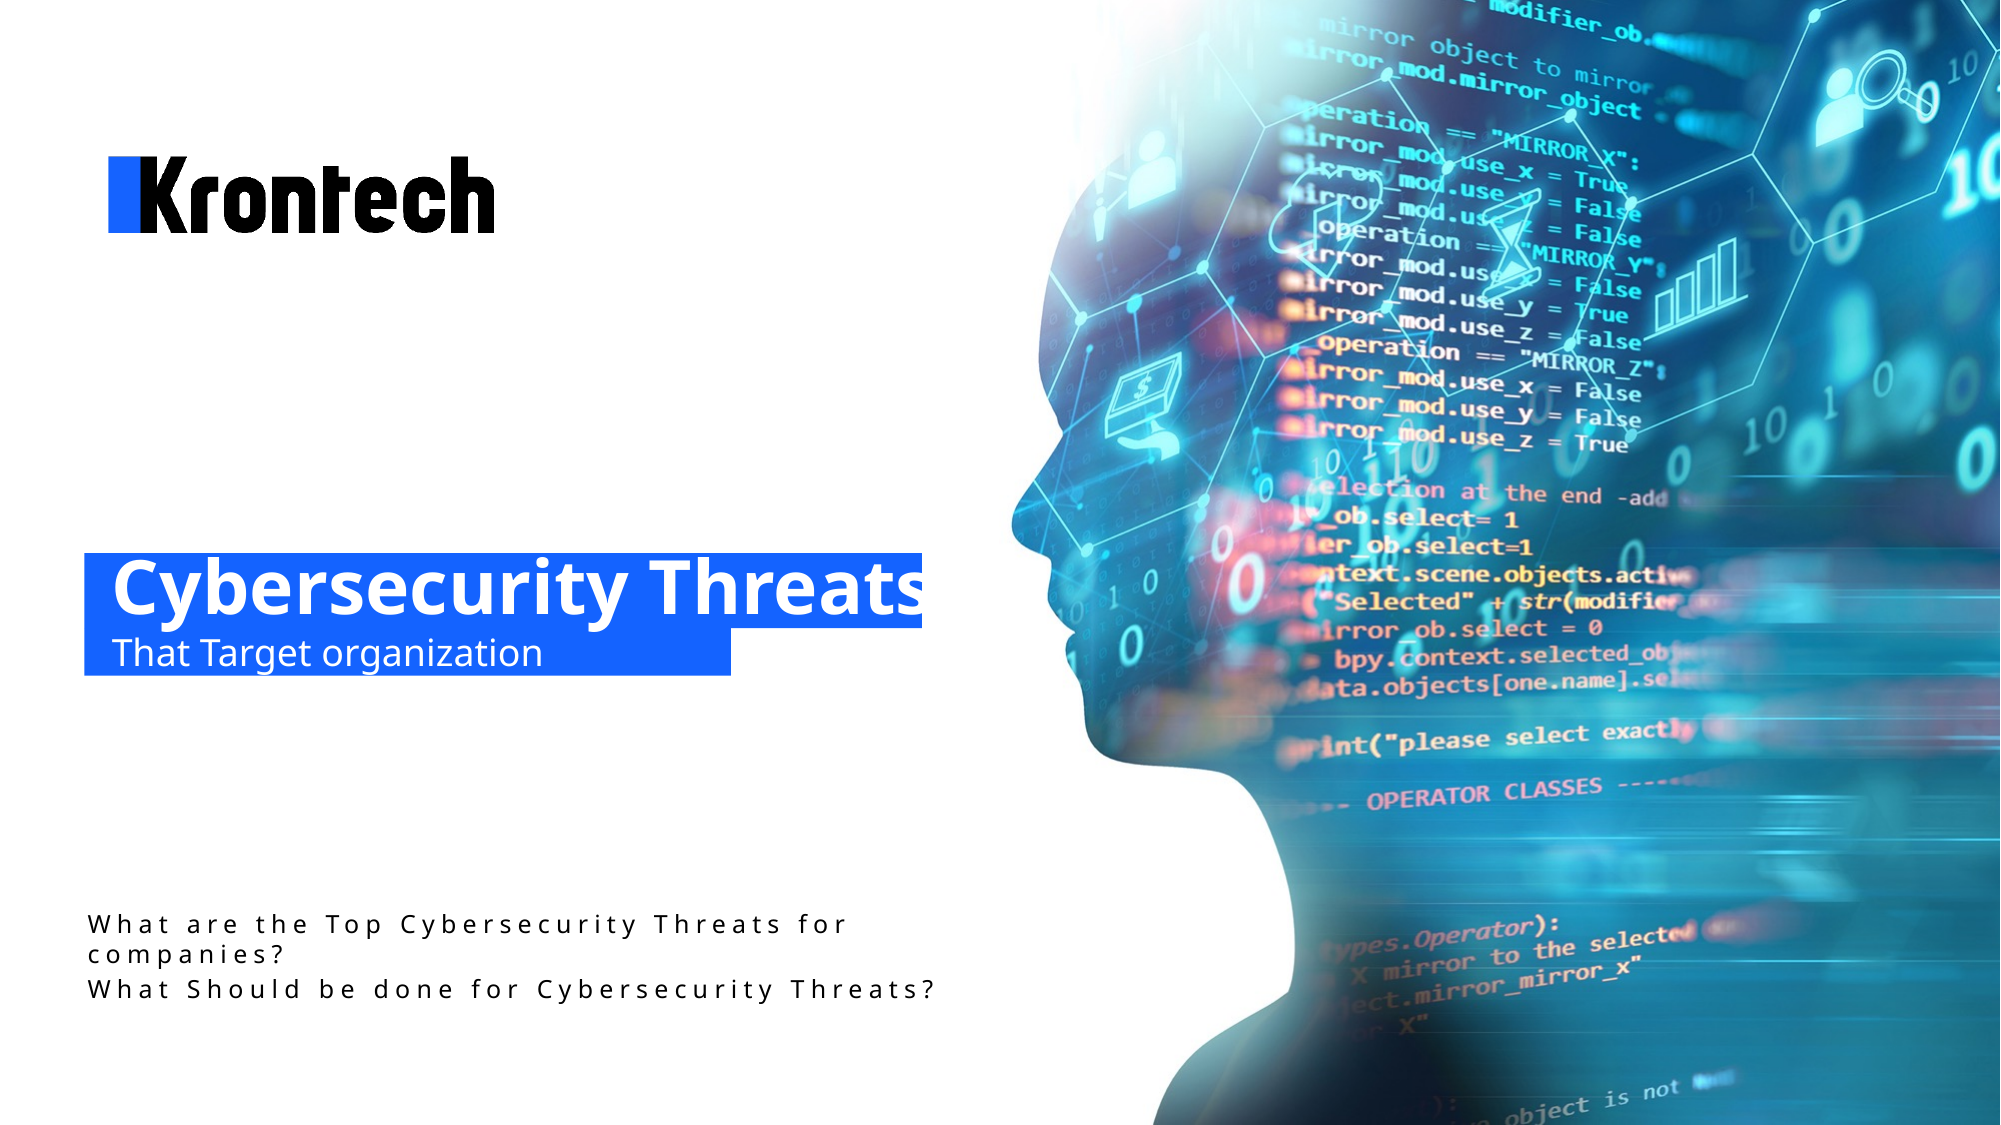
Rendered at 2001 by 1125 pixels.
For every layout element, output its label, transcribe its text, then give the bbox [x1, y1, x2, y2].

text_box [83, 552, 923, 627]
text_box Cybersecurity Threats That Target organization [97, 572, 976, 682]
picture [65, 113, 537, 276]
picture [999, 0, 2000, 1125]
text_box [83, 627, 97, 677]
picture [1994, 209, 2000, 220]
text_box What are the Top Cybersecurity Threats for companies? What Should be done for Cybersecurity Threats? [72, 901, 999, 1011]
